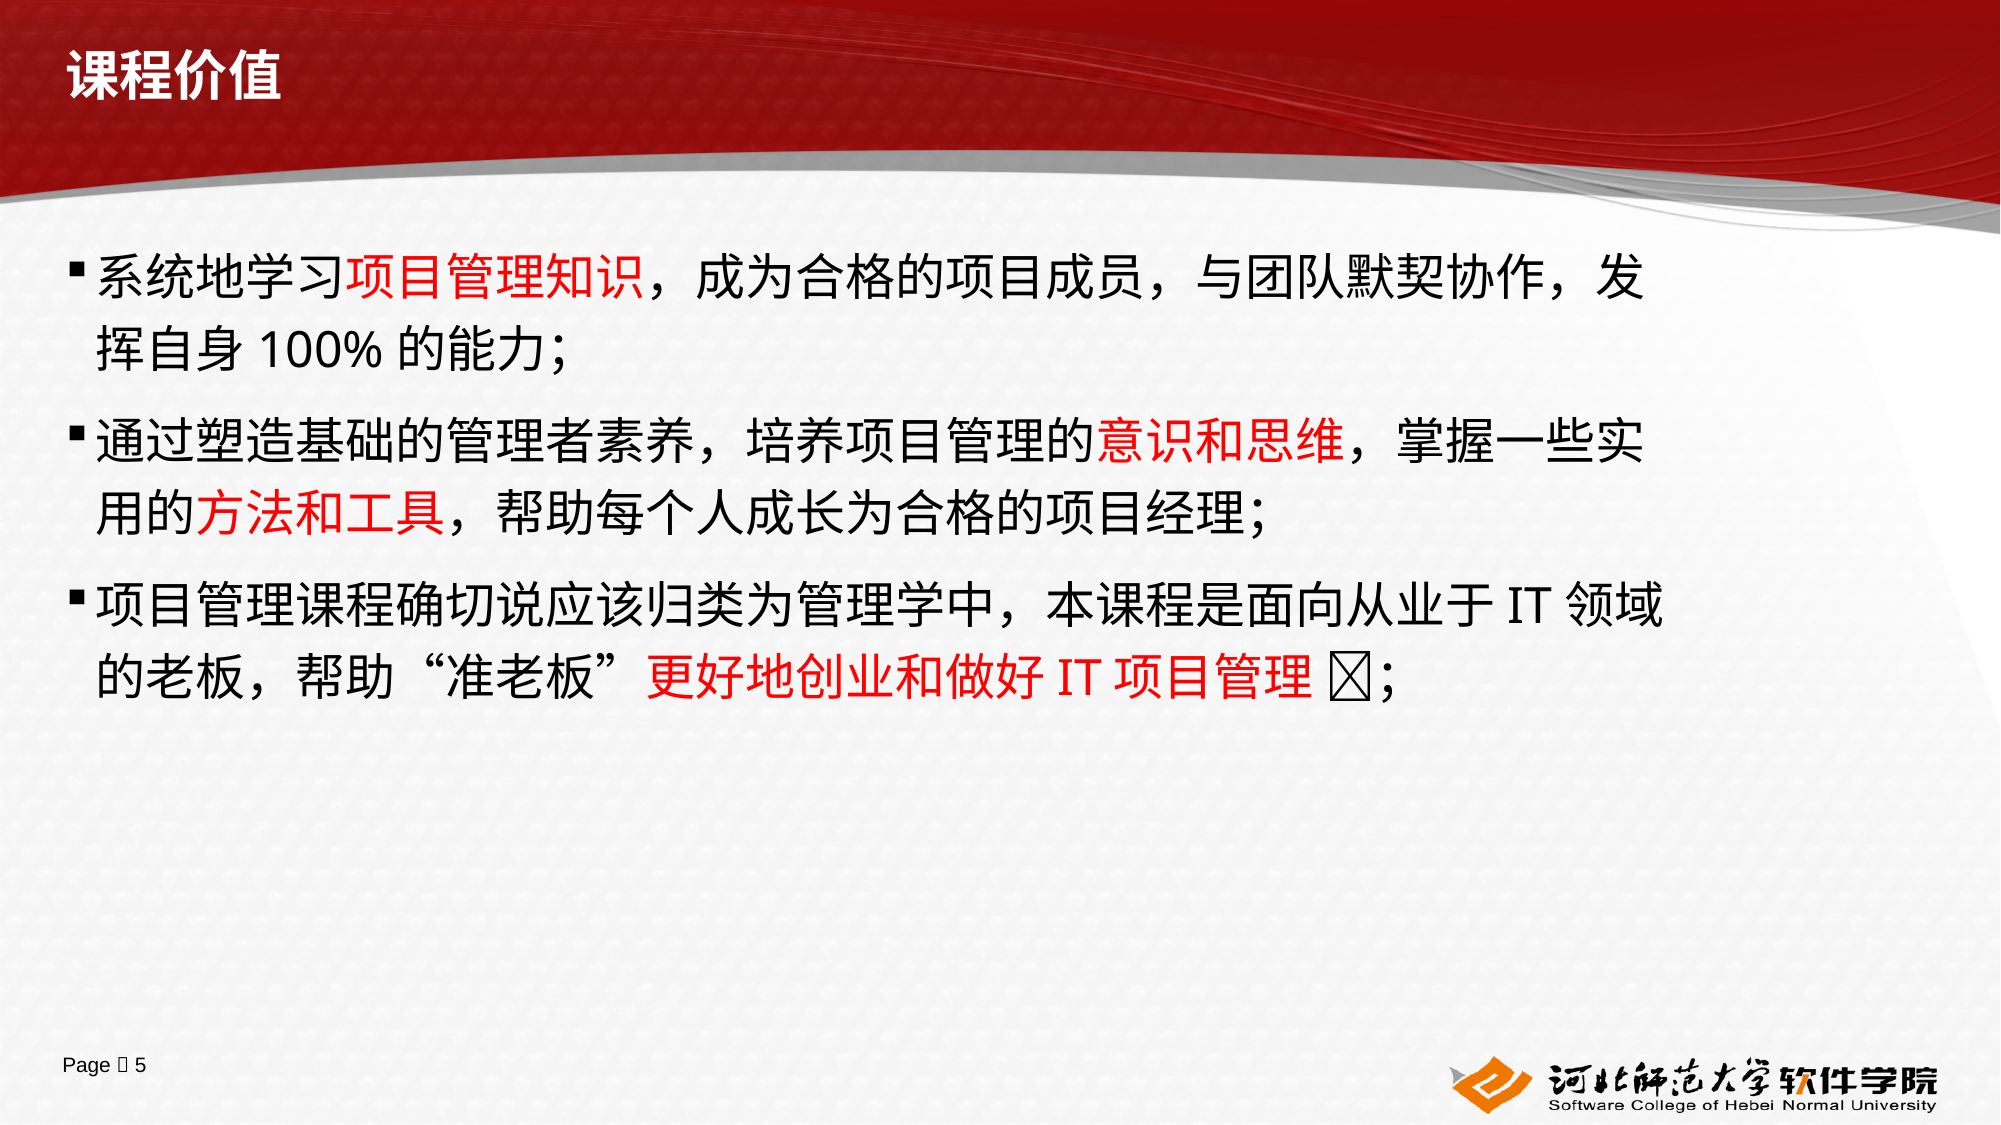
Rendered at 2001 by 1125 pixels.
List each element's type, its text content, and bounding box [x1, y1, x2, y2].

title 课程价值 [65, 41, 1930, 148]
picture [0, 0, 2001, 1125]
list 系统地学习项目管理知识，成为合格的项目成员，与团队默契协作，发挥自身100%的能力； 通过塑造基础的管理者素养，培养项目管理的意识和思维，掌握一些实用的方法和工具，帮助每个人成长为合格的项目经理； 项目管理课程确切说应该归类为管理学中，本课程是面向从业于IT领域的老板，帮助“准老板”更好地创业和做好IT项目管理 ； [65, 232, 1676, 1092]
